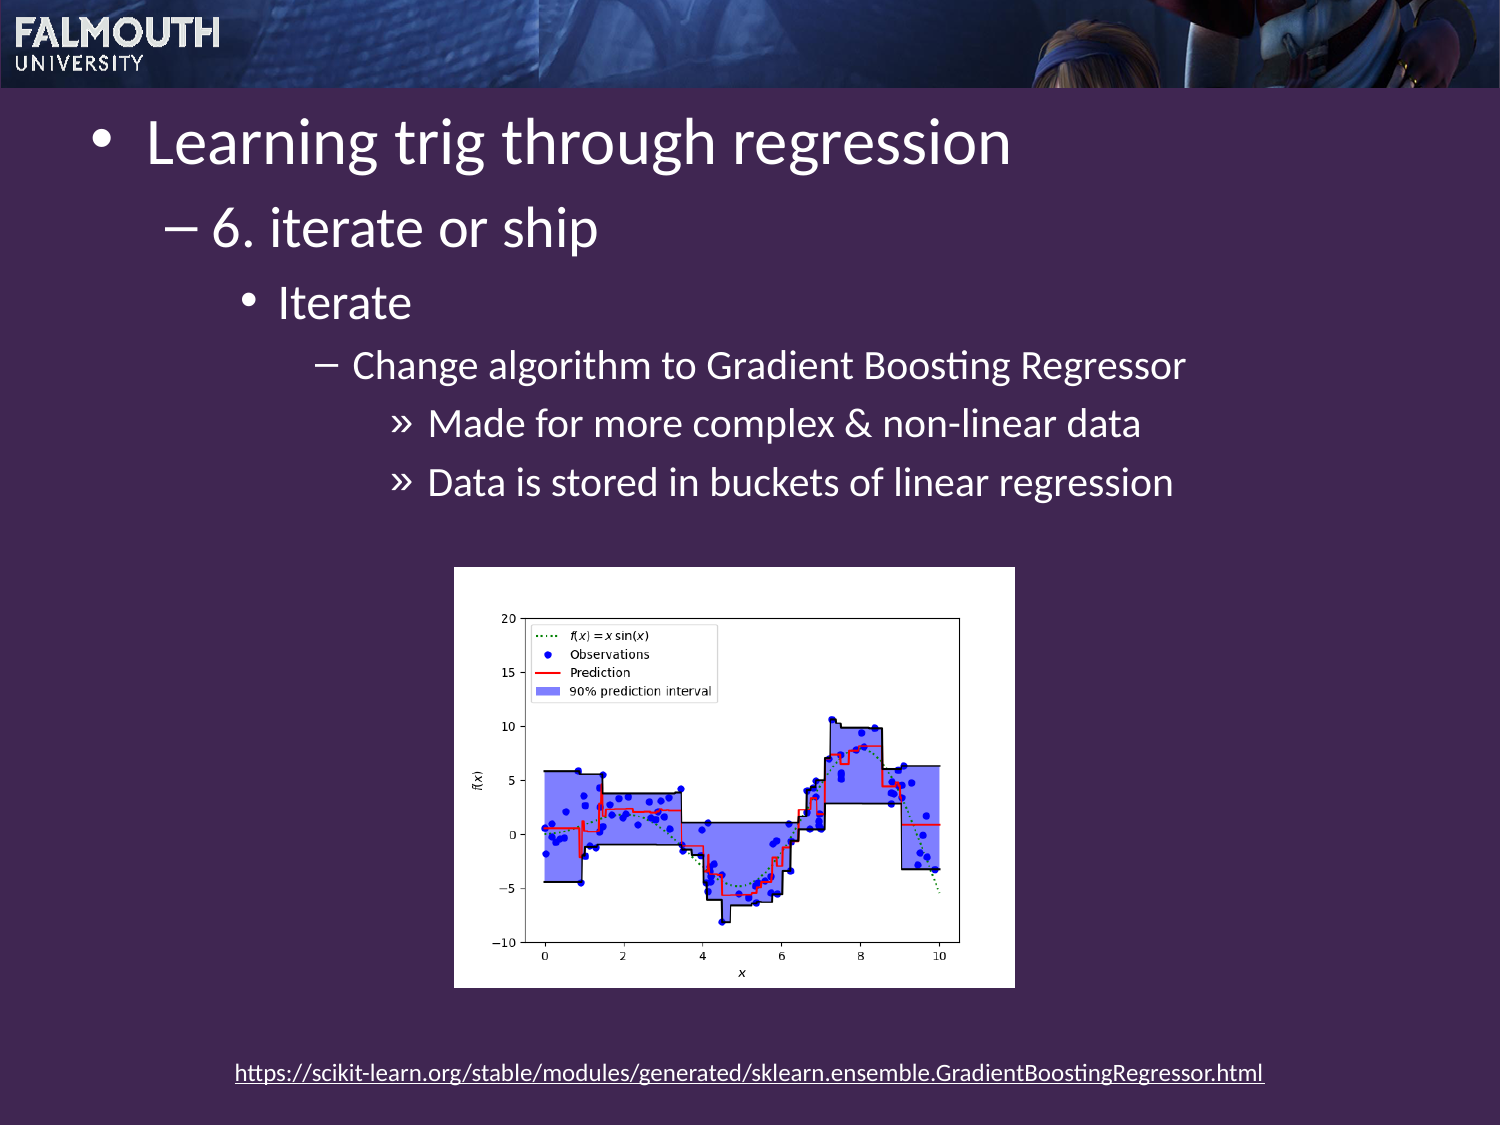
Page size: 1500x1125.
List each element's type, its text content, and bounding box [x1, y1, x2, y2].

picture [454, 567, 1016, 988]
list Learning trig through regression 6. iterate or ship Iterate Change algorithm to Gradient Boosting Regressor Made for more complex & non-linear data Data is stored in buckets of linear regression [75, 90, 1425, 1094]
text_box https://scikit-learn.org/stable/modules/generated/sklearn.ensemble.GradientBoostingRegressor.html [172, 1048, 1328, 1094]
picture [0, 0, 1500, 90]
